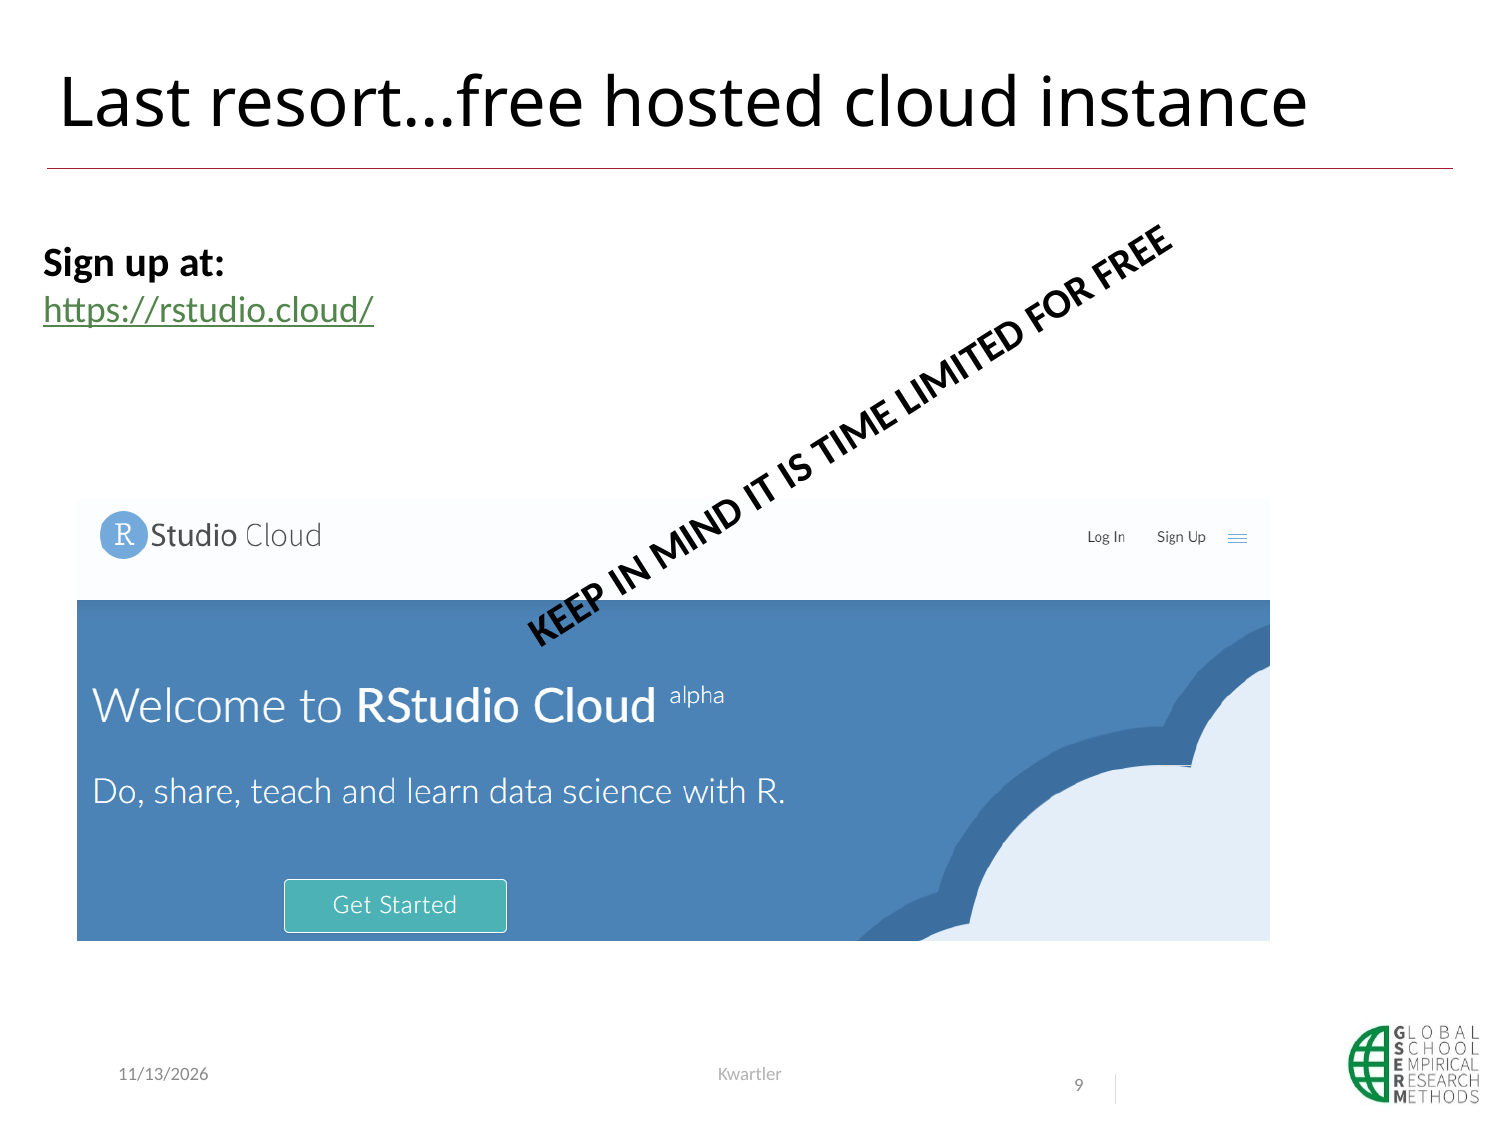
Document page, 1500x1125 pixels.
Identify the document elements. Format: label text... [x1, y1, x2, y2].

footer Kwartler [496, 1042, 1004, 1103]
text_box Sign up at: https://rstudio.cloud/ [28, 227, 389, 338]
picture [1342, 1017, 1500, 1106]
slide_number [103, 1042, 441, 1103]
text_box KEEP IN MIND IT IS TIME LIMITED FOR FREE [684, 197, 1197, 499]
picture [77, 499, 1270, 941]
slide_number 9 [1059, 1042, 1200, 1103]
title Last resort…free hosted cloud instance [43, 59, 1397, 157]
